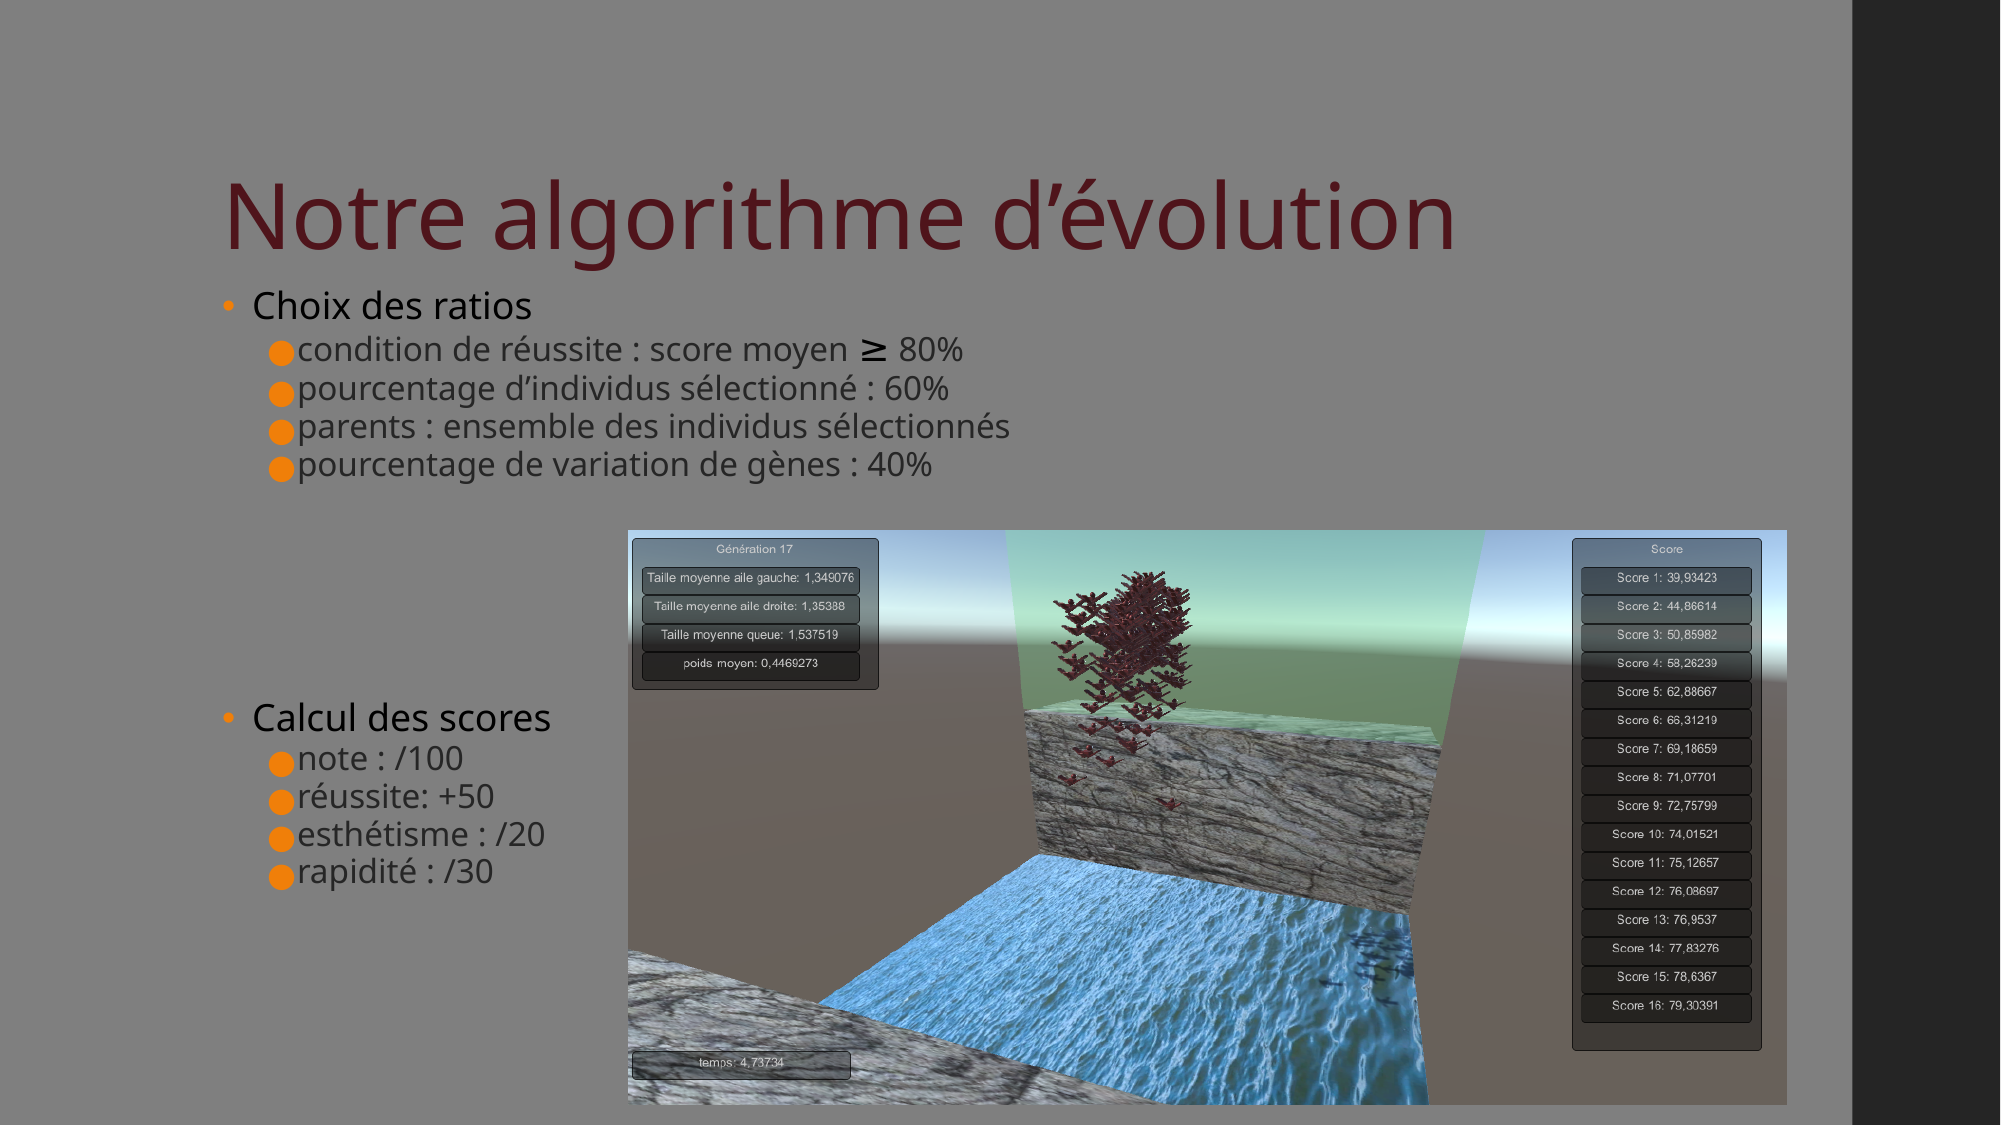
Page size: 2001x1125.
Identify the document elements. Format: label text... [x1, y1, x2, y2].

title Notre algorithme d’évolution [206, 60, 1797, 278]
list Choix des ratios condition de réussite : score moyen ≥ 80% pourcentage d’individus sélectionné : 60% parents : ensemble des individus sélectionnés pourcentage de variation de gènes : 40% Calcul des scores note : /100 réussite: +50 esthétisme : /20 rapidité : /30 [206, 277, 1047, 992]
picture [628, 530, 1787, 1105]
